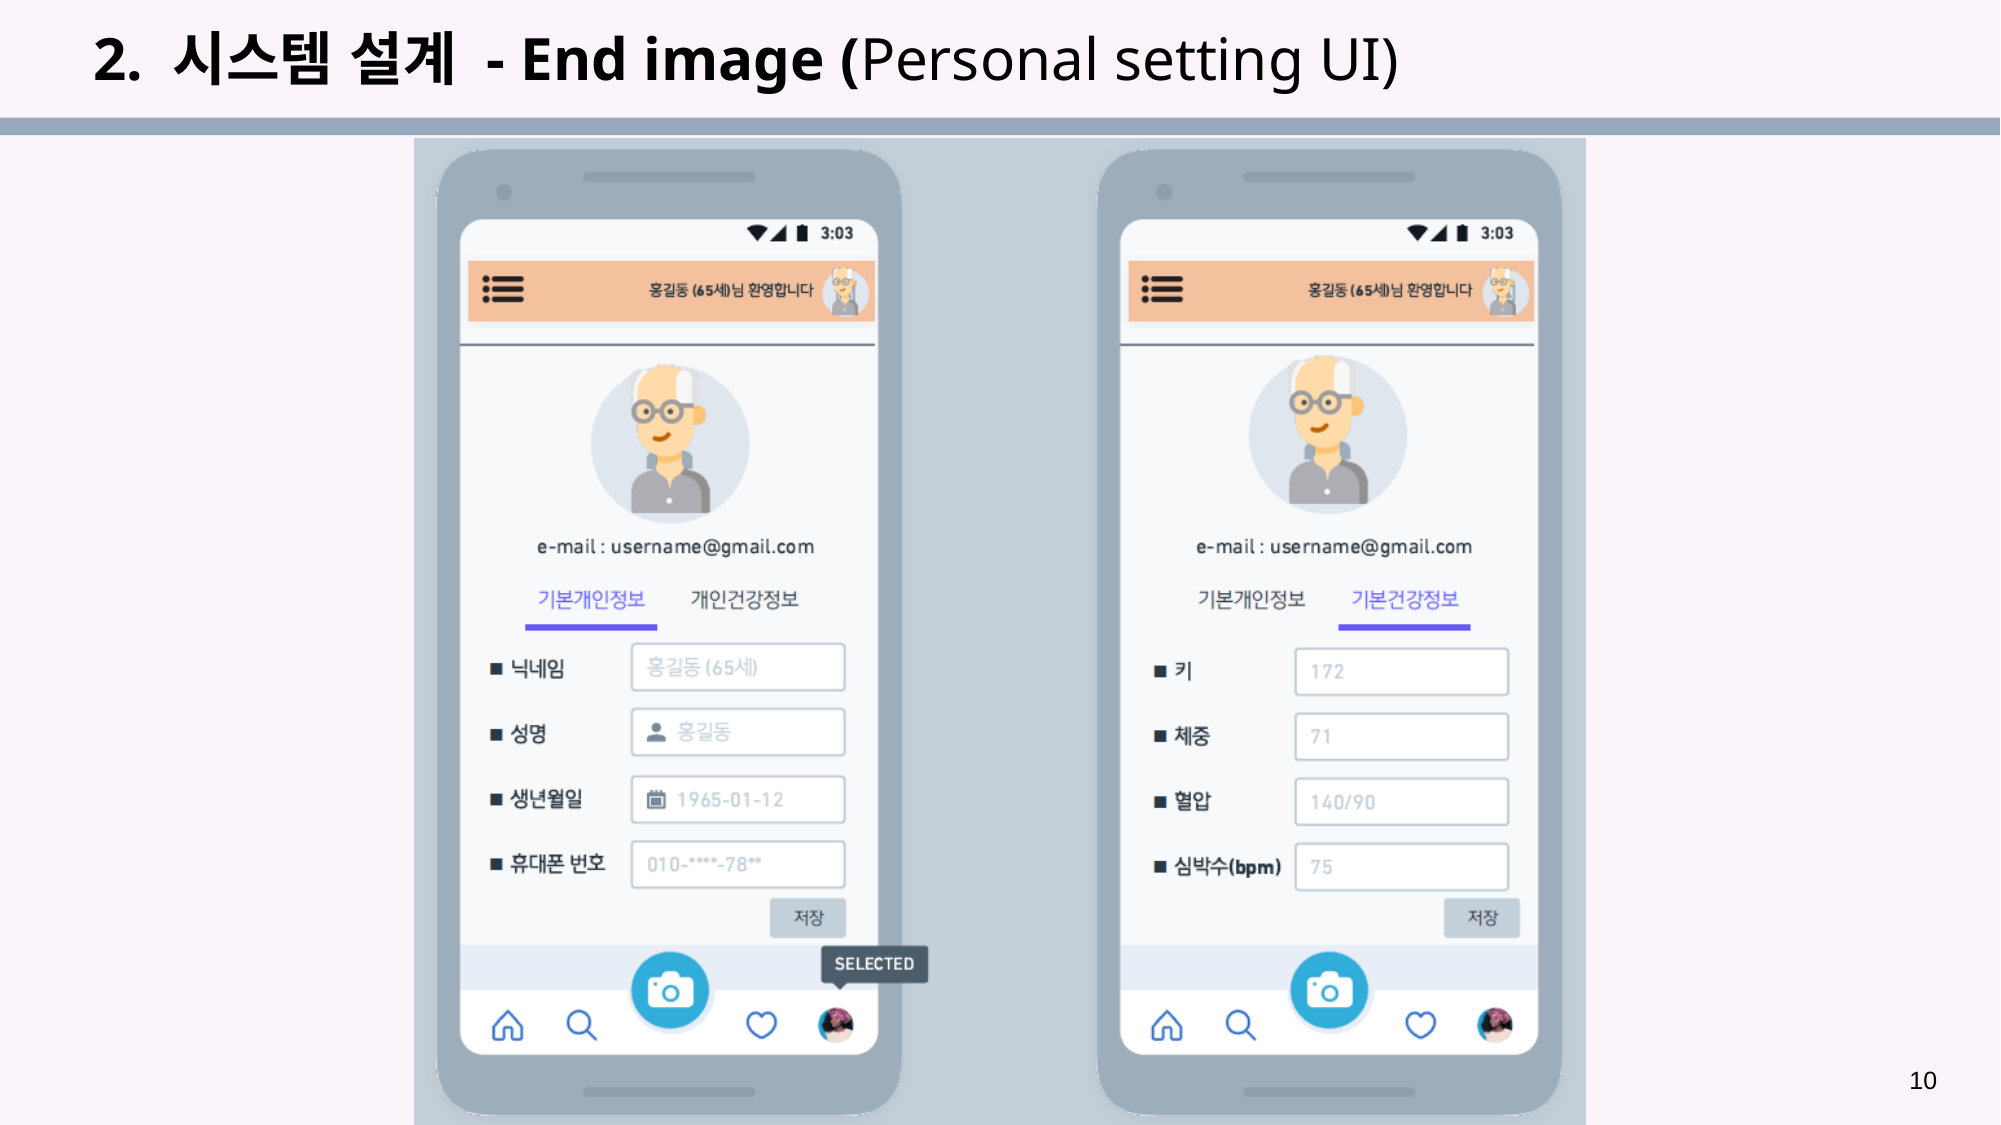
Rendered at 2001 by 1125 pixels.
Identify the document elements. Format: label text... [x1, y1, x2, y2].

picture [414, 138, 1586, 1125]
title 2. 시스템 설계 - End image (Personal setting UI) [78, 22, 1804, 102]
